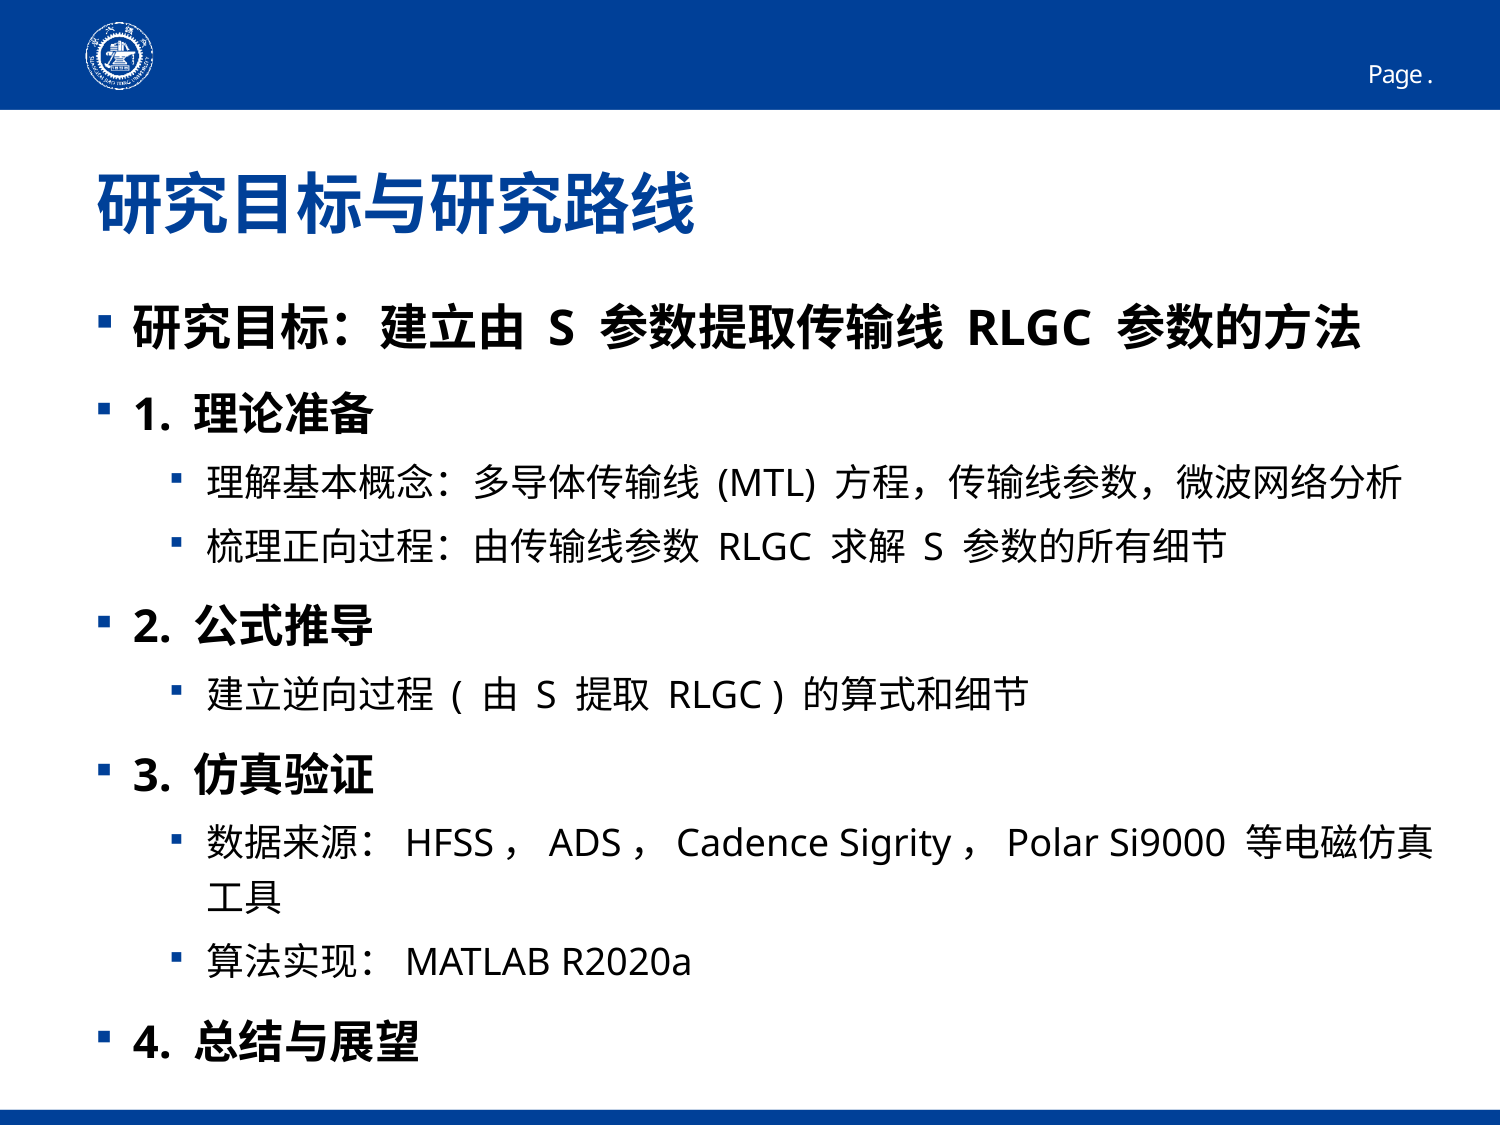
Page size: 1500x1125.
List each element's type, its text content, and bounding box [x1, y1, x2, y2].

slide_number 4 [1426, 51, 1487, 97]
list 研究目标：建立由 S 参数提取传输线 RLGC 参数的方法 1. 理论准备 理解基本概念：多导体传输线 (MTL) 方程，传输线参数，微波网络分析 梳理正向过程：由传输线参数 RLGC 求解 S 参数的所有细节 2. 公式推导 建立逆向过程 ( 由 S 提取 RLGC ) 的算式和细节 3. 仿真验证 数据来源：HFSS，ADS，Cadence Sigrity，Polar Si9000 等电磁仿真工具 算法实现：MATLAB R2020a 4. 总结与展望 [81, 276, 1455, 1084]
title 研究目标与研究路线 [81, 159, 1455, 254]
picture [81, 17, 157, 93]
